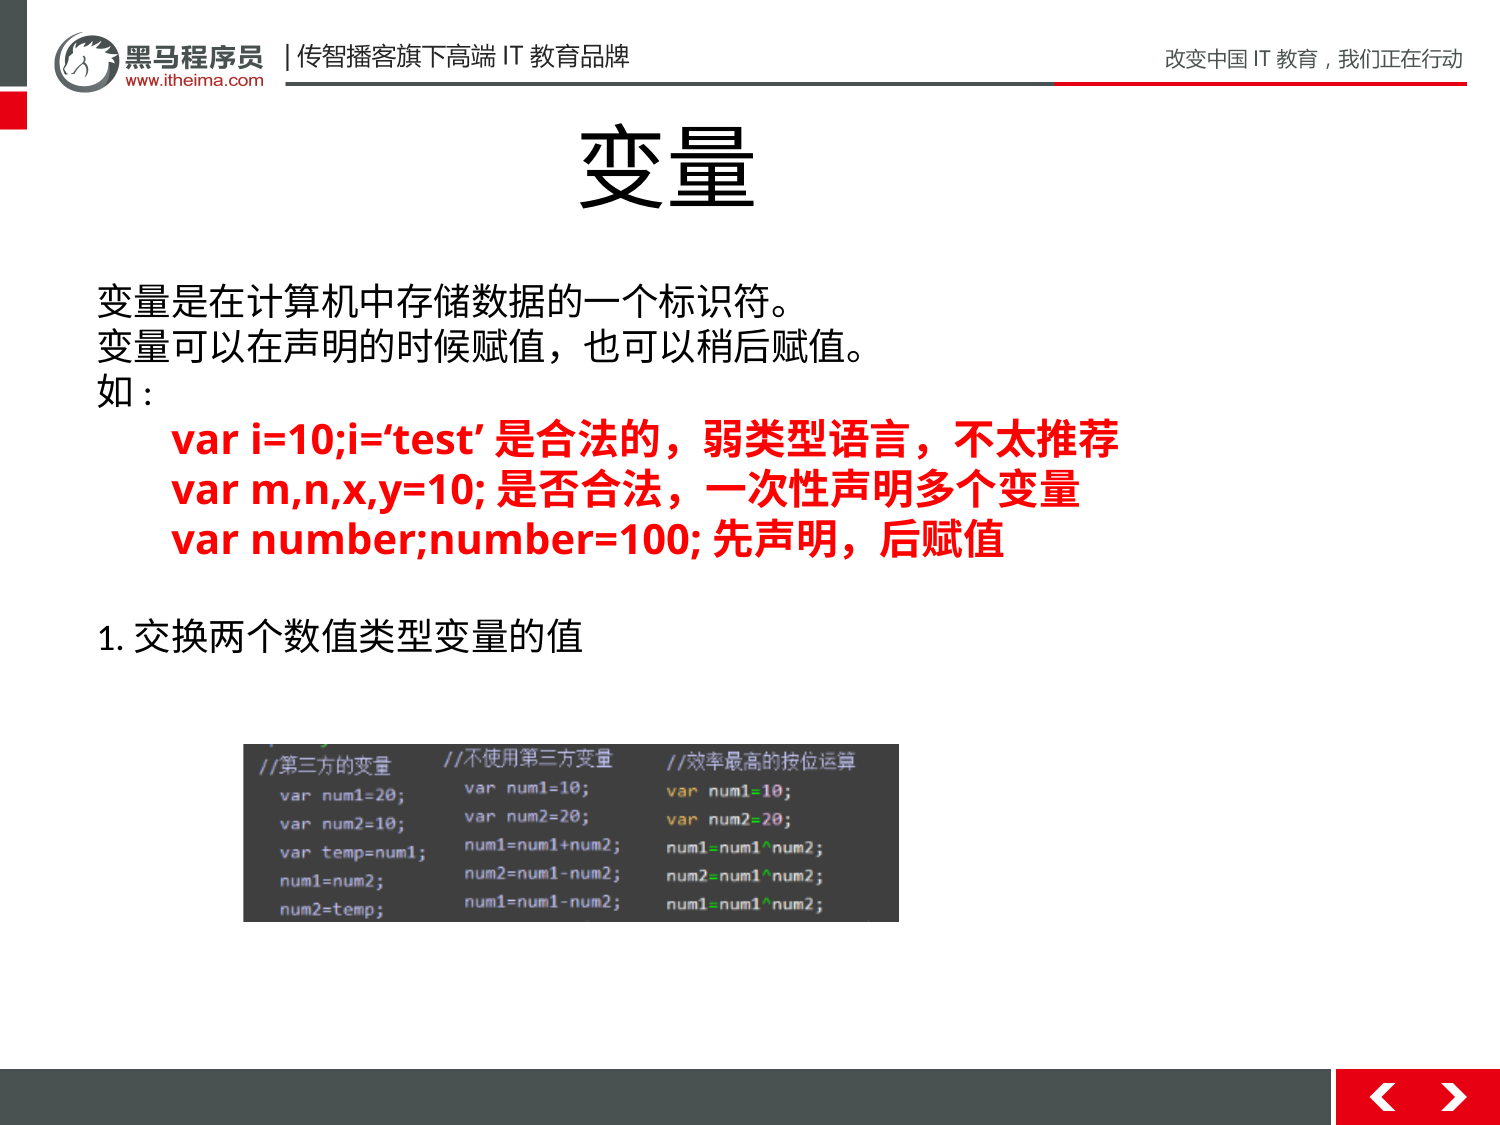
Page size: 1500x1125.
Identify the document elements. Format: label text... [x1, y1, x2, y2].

text_box 变量是在计算机中存储数据的一个标识符。 变量可以在声明的时候赋值，也可以稍后赋值。 如: var i=10;i=‘test’是合法的，弱类型语言，不太推荐 var m,n,x,y=10;是否合法，一次性声明多个变量 var number;number=100;先声明，后赋值 1.交换两个数值类型变量的值 [81, 270, 1342, 666]
title 变量 [0, 102, 1334, 238]
picture [0, 0, 1500, 1125]
